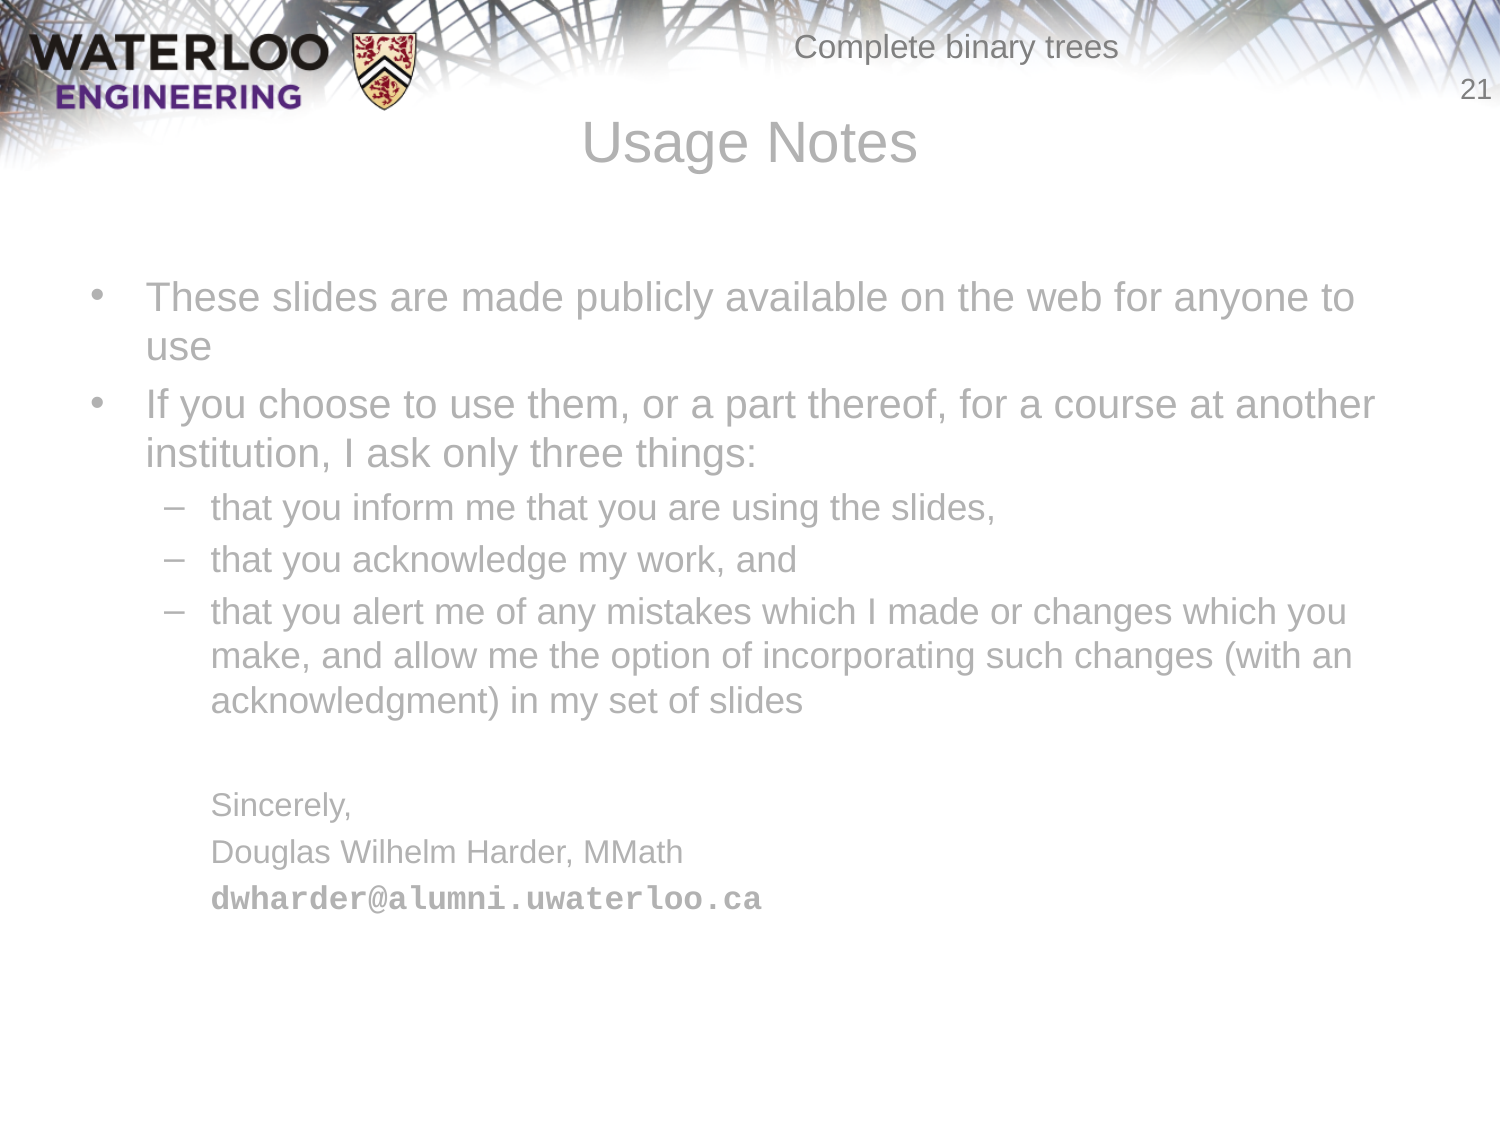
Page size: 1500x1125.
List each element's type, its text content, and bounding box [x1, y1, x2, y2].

list These slides are made publicly available on the web for anyone to use If you choose to use them, or a part thereof, for a course at another institution, I ask only three things: that you inform me that you are using the slides, that you acknowledge my work, and that you alert me of any mistakes which I made or changes which you make, and allow me the option of incorporating such changes (with an acknowledgment) in my set of slides Sincerely, Douglas Wilhelm Harder, MMath dwharder@alumni.uwaterloo.ca [74, 262, 1426, 1006]
title Usage Notes [74, 44, 1426, 233]
picture [0, 0, 1500, 1125]
